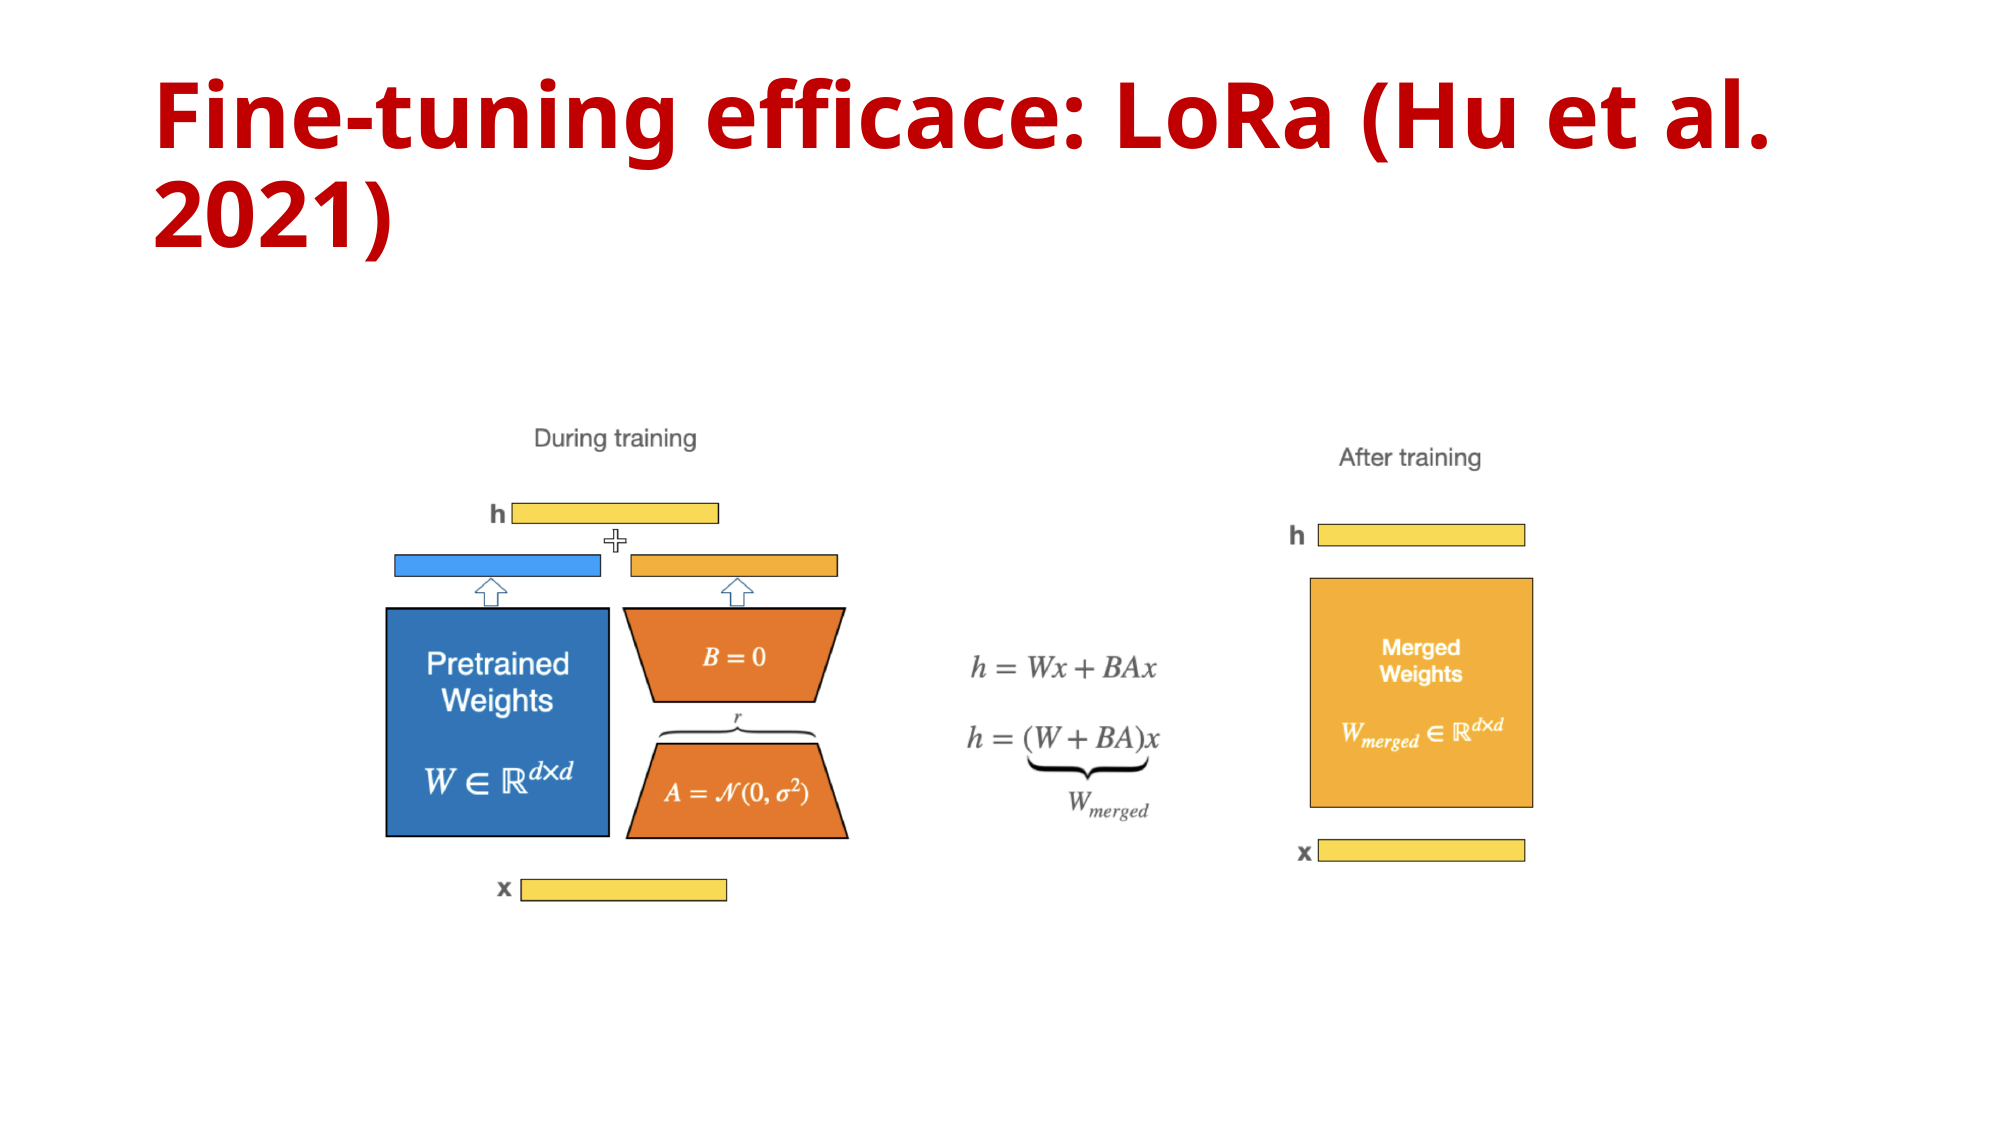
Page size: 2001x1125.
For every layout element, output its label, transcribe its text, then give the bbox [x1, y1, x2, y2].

title Fine-tuning efficace: LoRa (Hu et al. 2021) [137, 59, 1863, 278]
picture [337, 383, 1613, 930]
